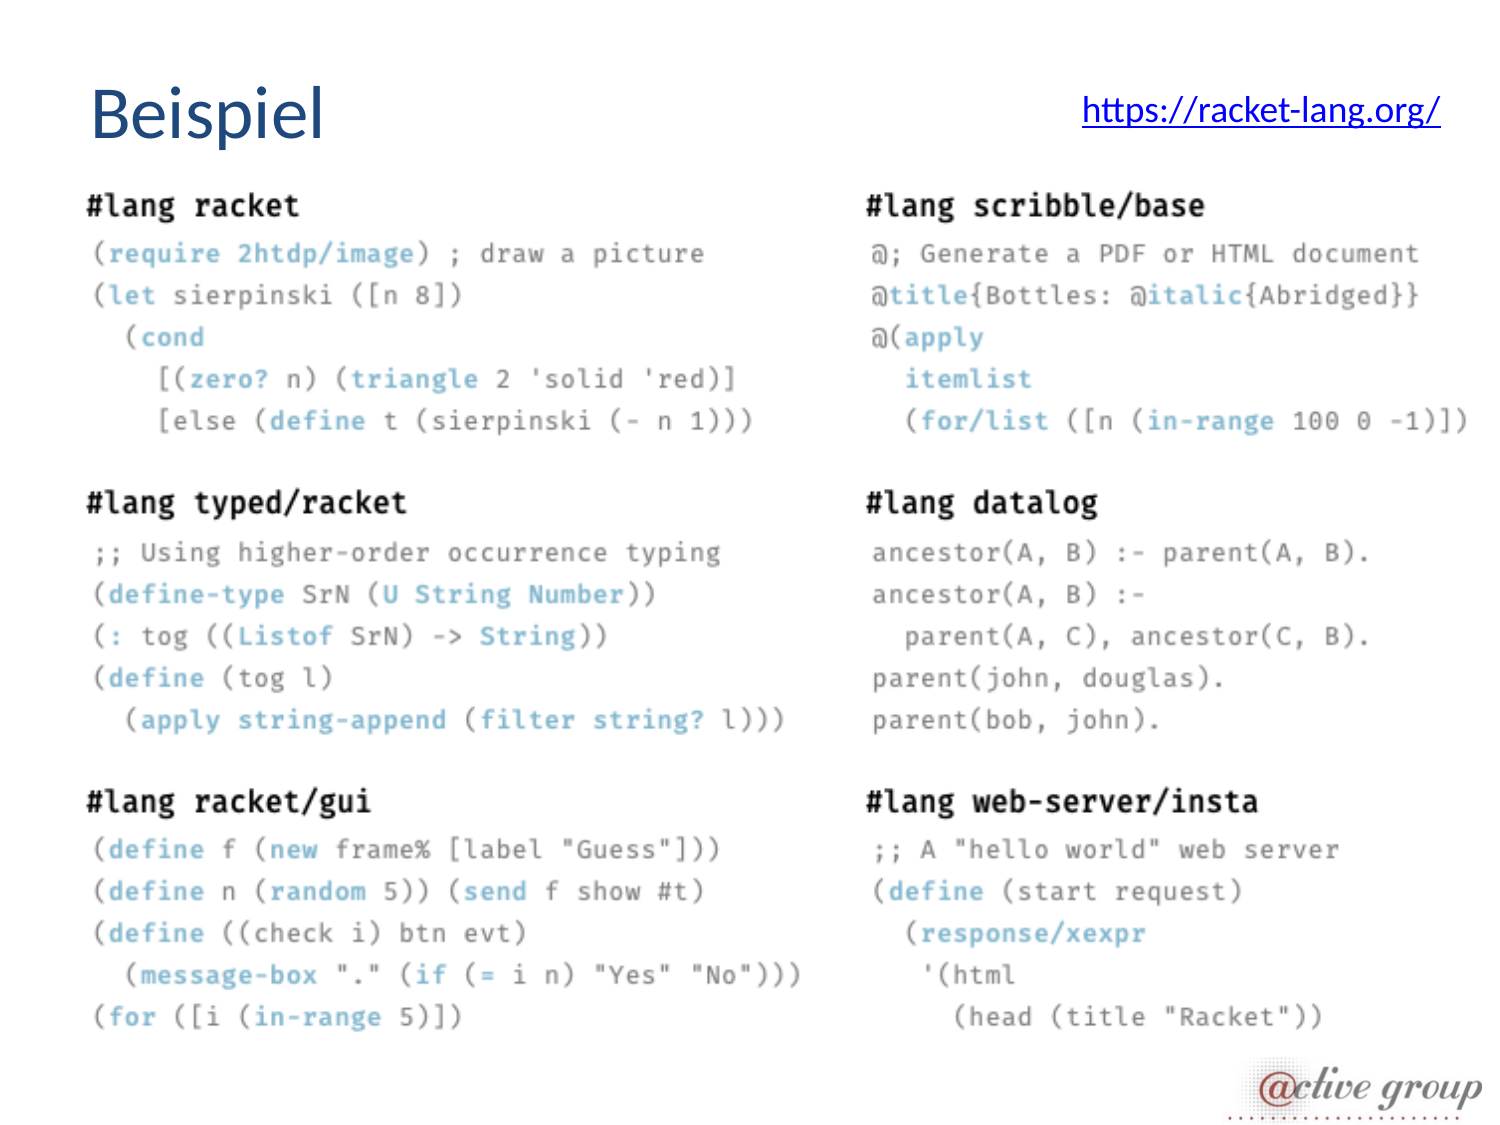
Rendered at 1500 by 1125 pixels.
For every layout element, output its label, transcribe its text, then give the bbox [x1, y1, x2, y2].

picture [74, 171, 1492, 1125]
text_box https://racket-lang.org/ [1067, 78, 1456, 138]
title Beispiel [75, 45, 1425, 170]
